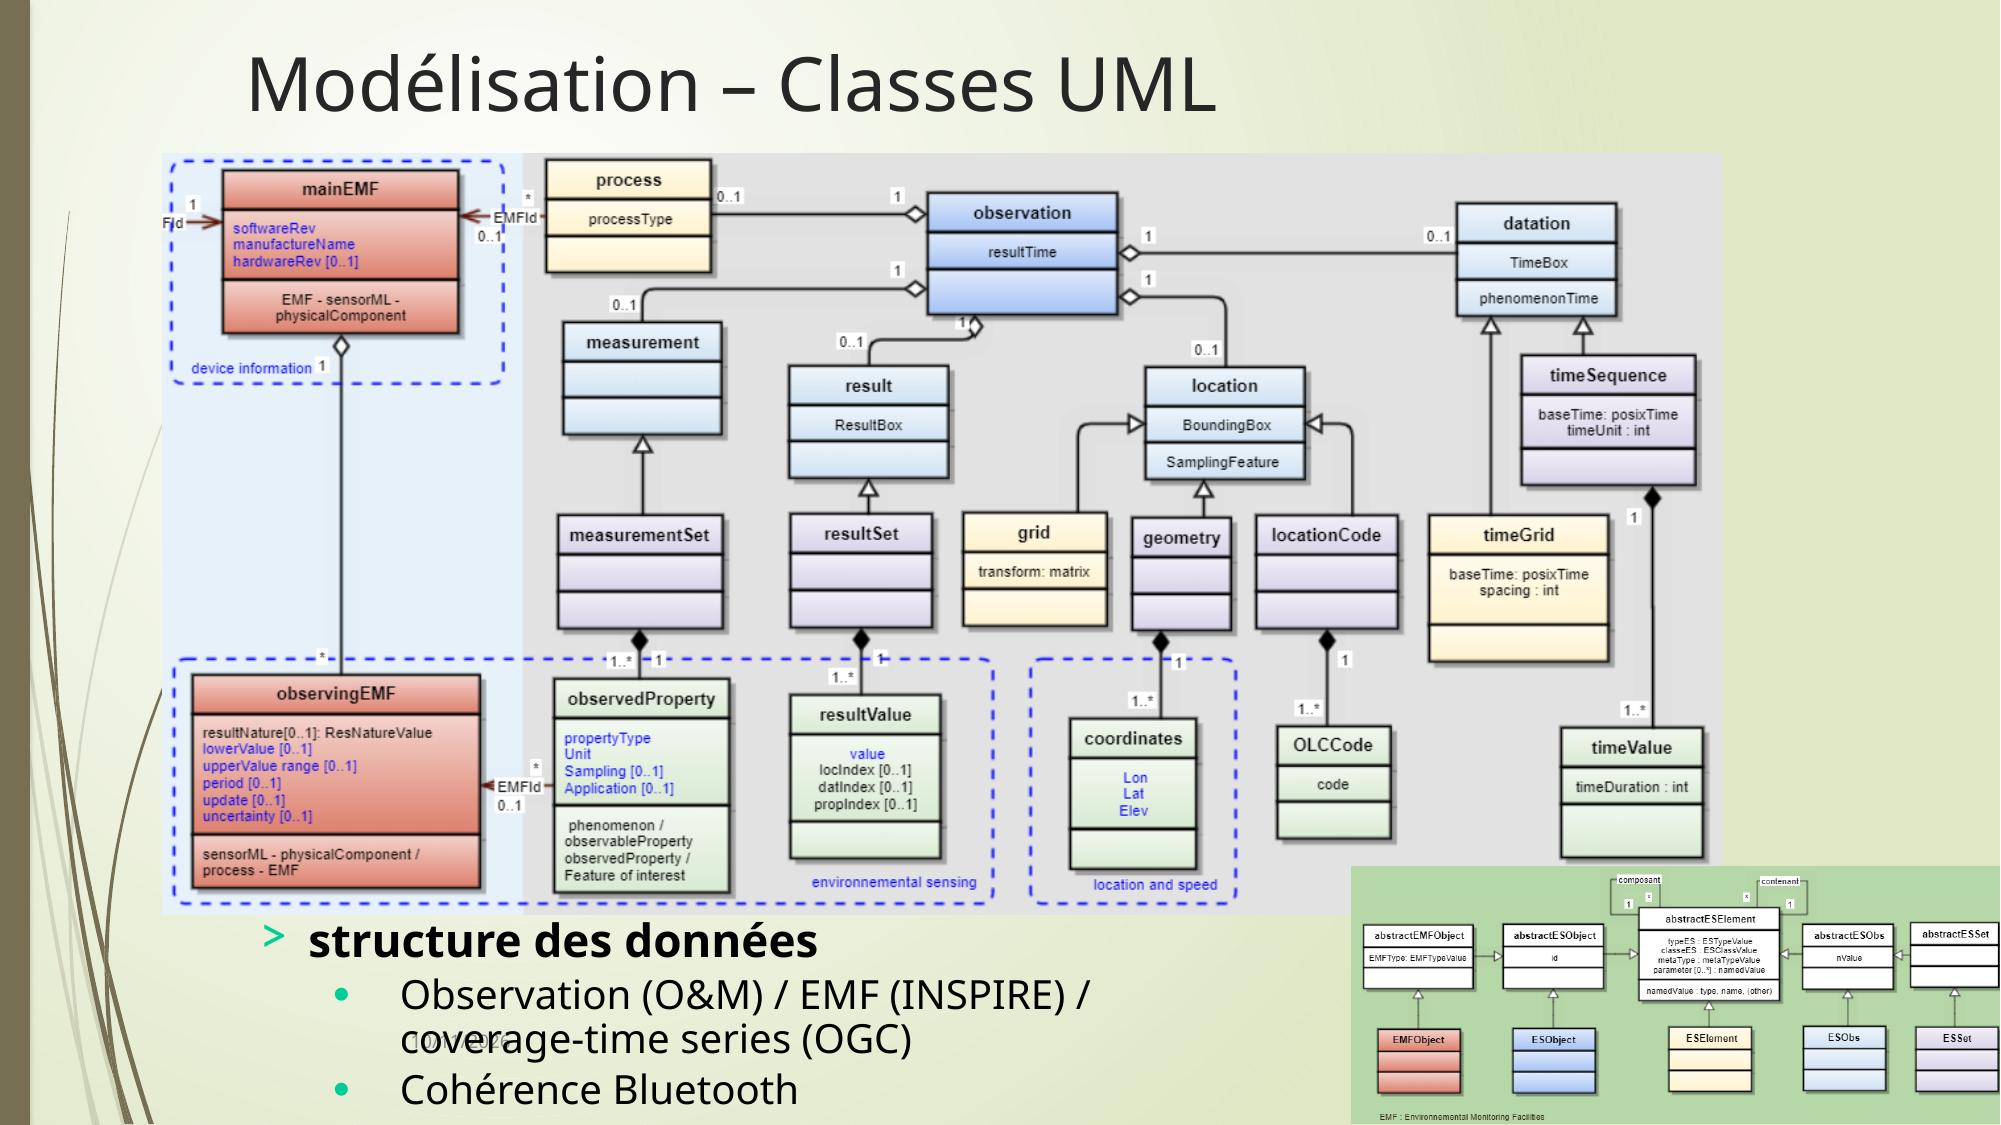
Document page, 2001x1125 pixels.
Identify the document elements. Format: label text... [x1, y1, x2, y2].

title Modélisation – Classes UML [230, 28, 1837, 186]
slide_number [75, 1012, 242, 1073]
picture [162, 153, 2000, 1125]
text_box structure des données Observation (O&M) / EMF (INSPIRE) / coverage-time series (OGC) Cohérence Bluetooth [242, 925, 1257, 1124]
